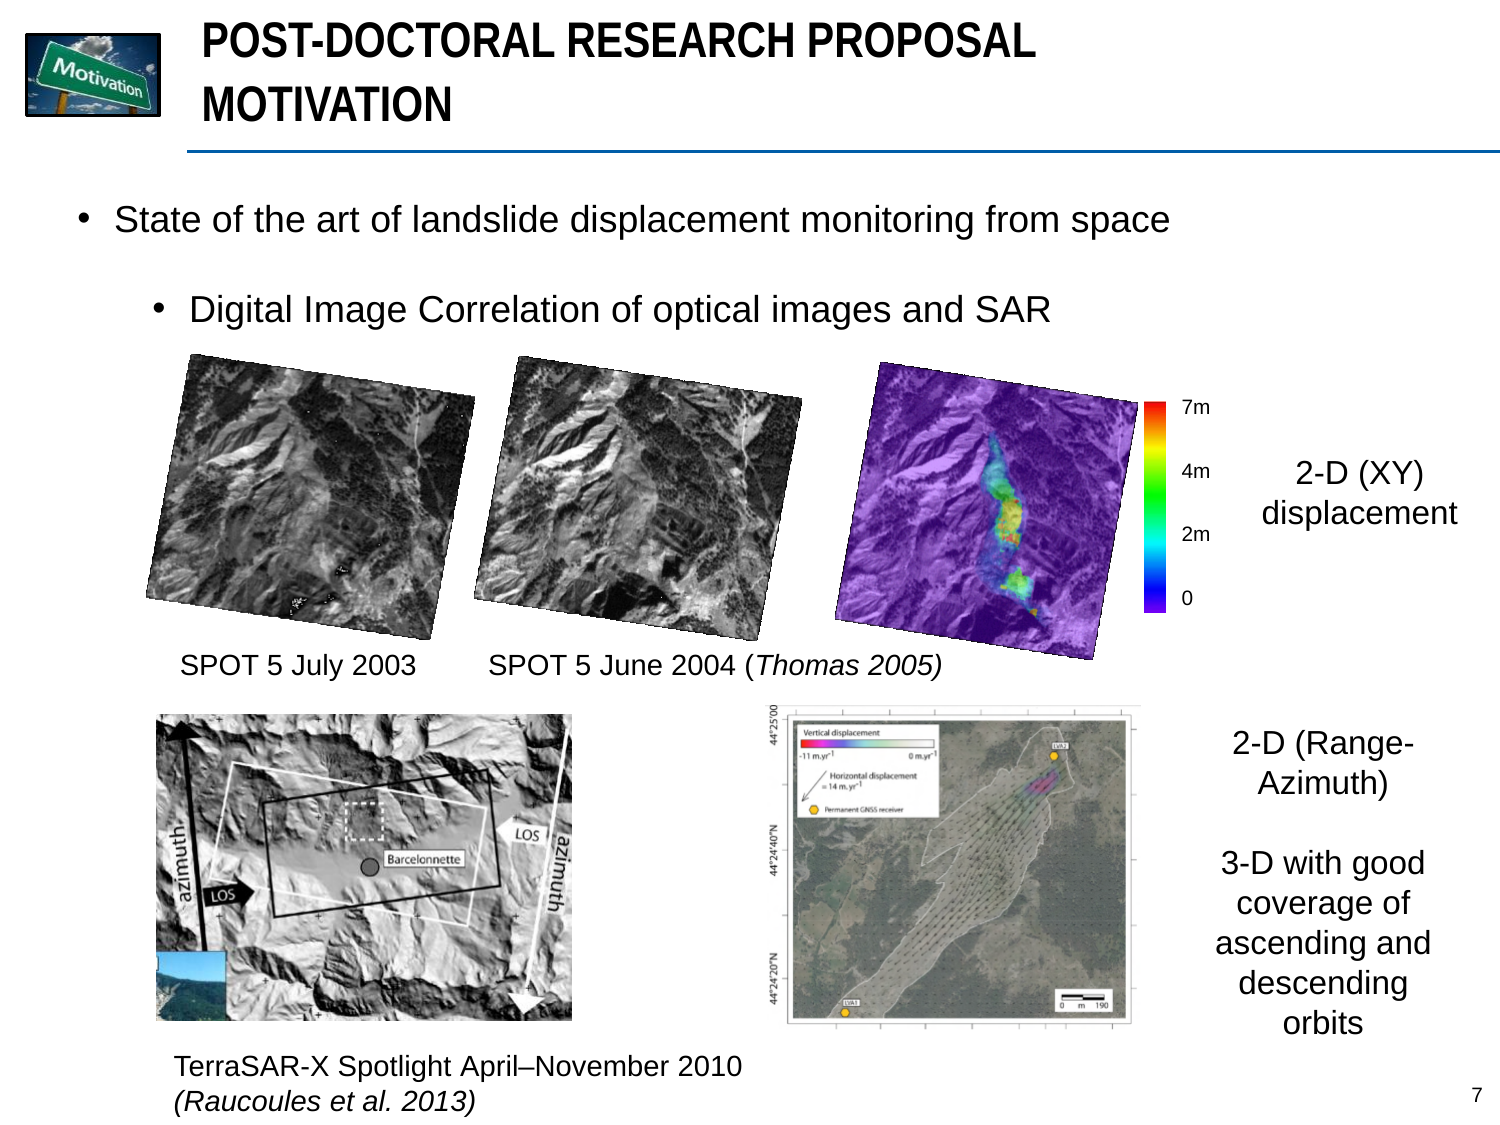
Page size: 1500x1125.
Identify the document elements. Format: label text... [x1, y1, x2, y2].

text_box TerraSAR-X Spotlight April–November 2010 (Raucoules et al. 2013) [159, 1040, 1125, 1125]
slide_number 7 [1436, 1074, 1498, 1113]
picture [25, 33, 160, 117]
picture [835, 362, 1139, 661]
picture [764, 705, 1141, 1030]
text_box State of the art of landslide displacement monitoring from space Digital Image Correlation of optical images and SAR [62, 187, 1463, 338]
text_box SPOT 5 July 2003 SPOT 5 June 2004 (Thomas 2005) [165, 638, 987, 689]
text_box 2-D (Range-Azimuth) 3-D with good coverage of ascending and descending orbits [1184, 714, 1463, 1049]
picture [1144, 561, 1166, 613]
text_box 7m 4m 2m 0 [1166, 386, 1275, 617]
picture [1144, 400, 1166, 551]
picture [146, 354, 802, 642]
text_box POST-DOCTORAL RESEARCH PROPOSAL MOTIVATION [186, 6, 1500, 140]
picture [156, 713, 572, 1022]
text_box [50, 0, 649, 133]
text_box 2-D (XY) displacement [1220, 444, 1499, 539]
